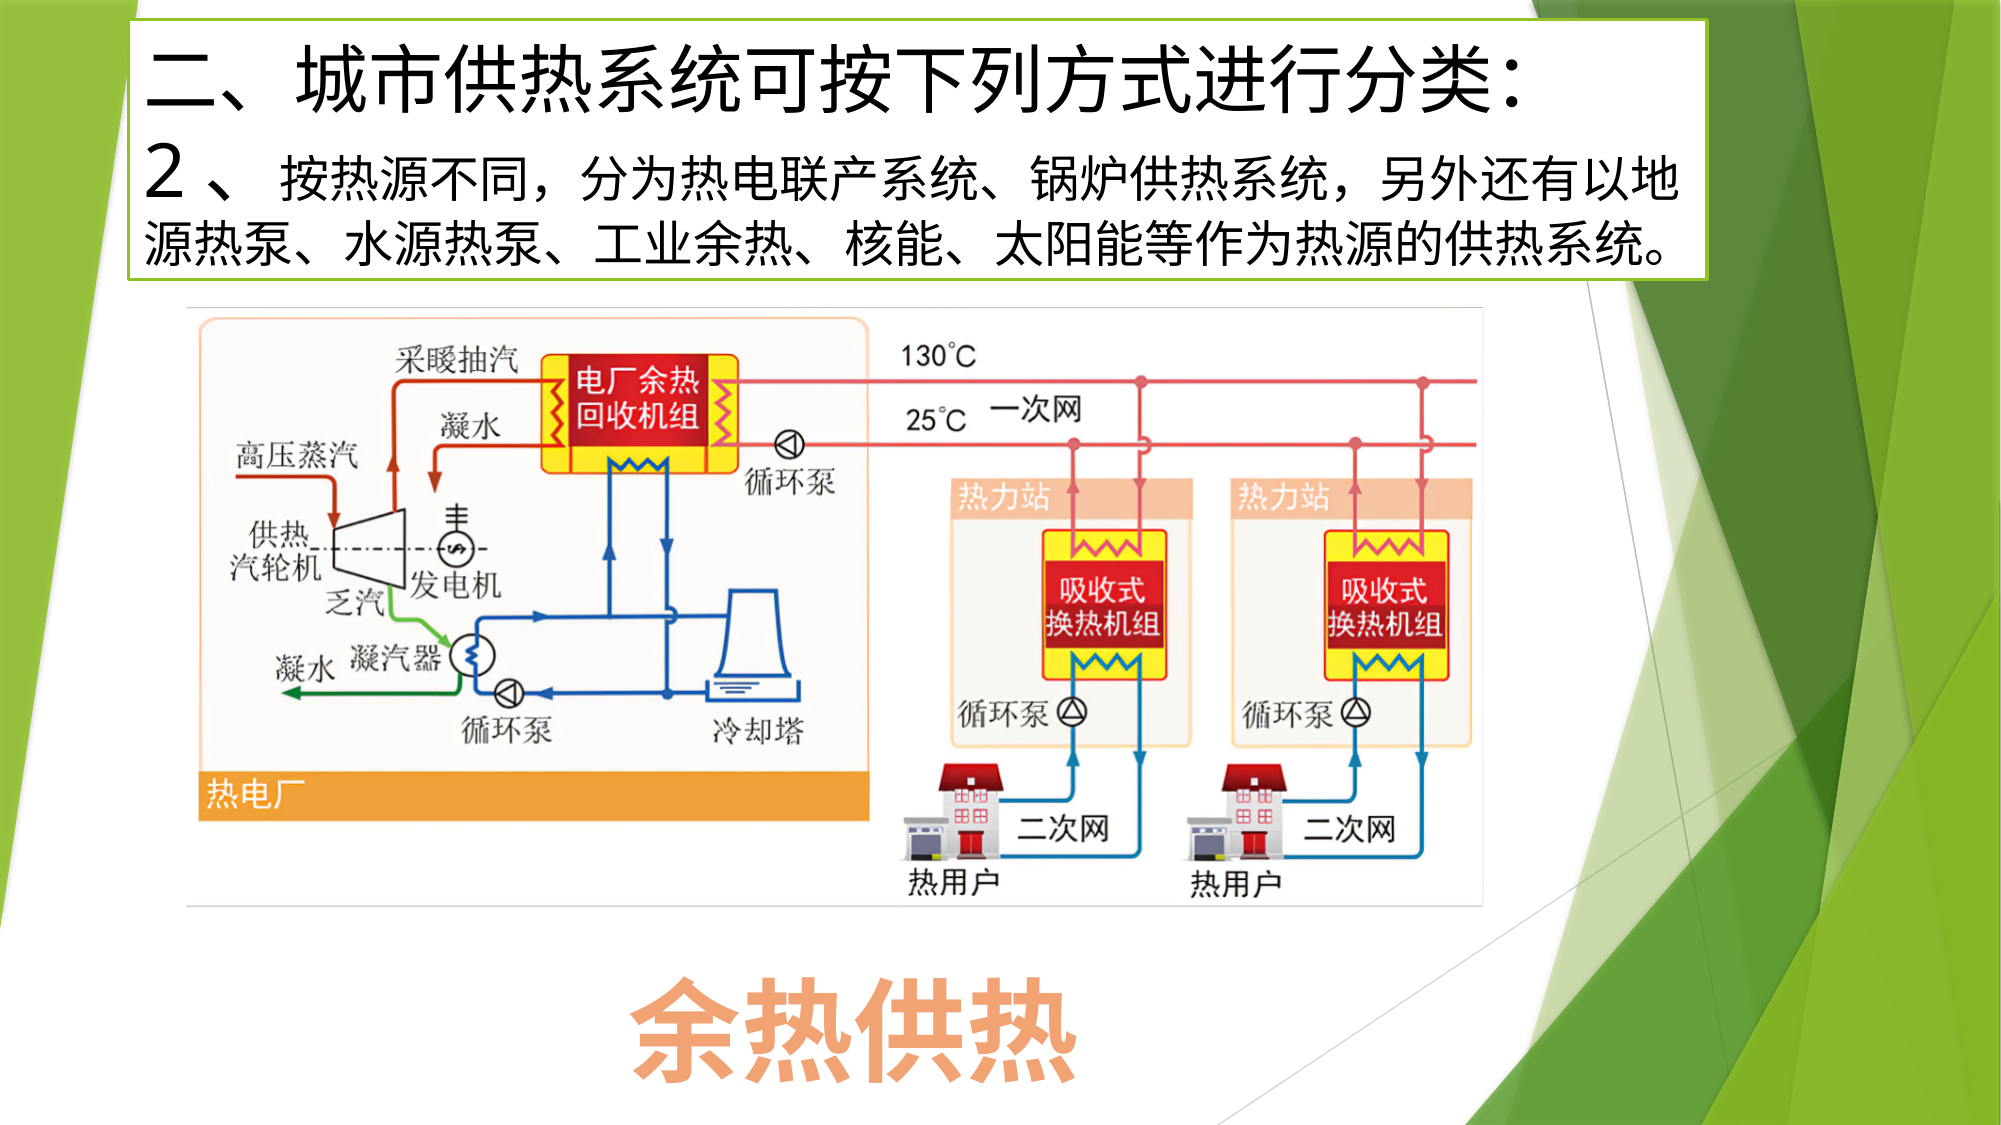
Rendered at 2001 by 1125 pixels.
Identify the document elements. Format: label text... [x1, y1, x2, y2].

picture [186, 306, 1489, 913]
text_box 二、城市供热系统可按下列方式进行分类： 2、按热源不同，分为热电联产系统、锅炉供热系统，另外还有以地源热泵、水源热泵、工业余热、核能、太阳能等作为热源的供热系统。 [127, 18, 1709, 281]
text_box 余热供热 [613, 953, 1094, 1104]
